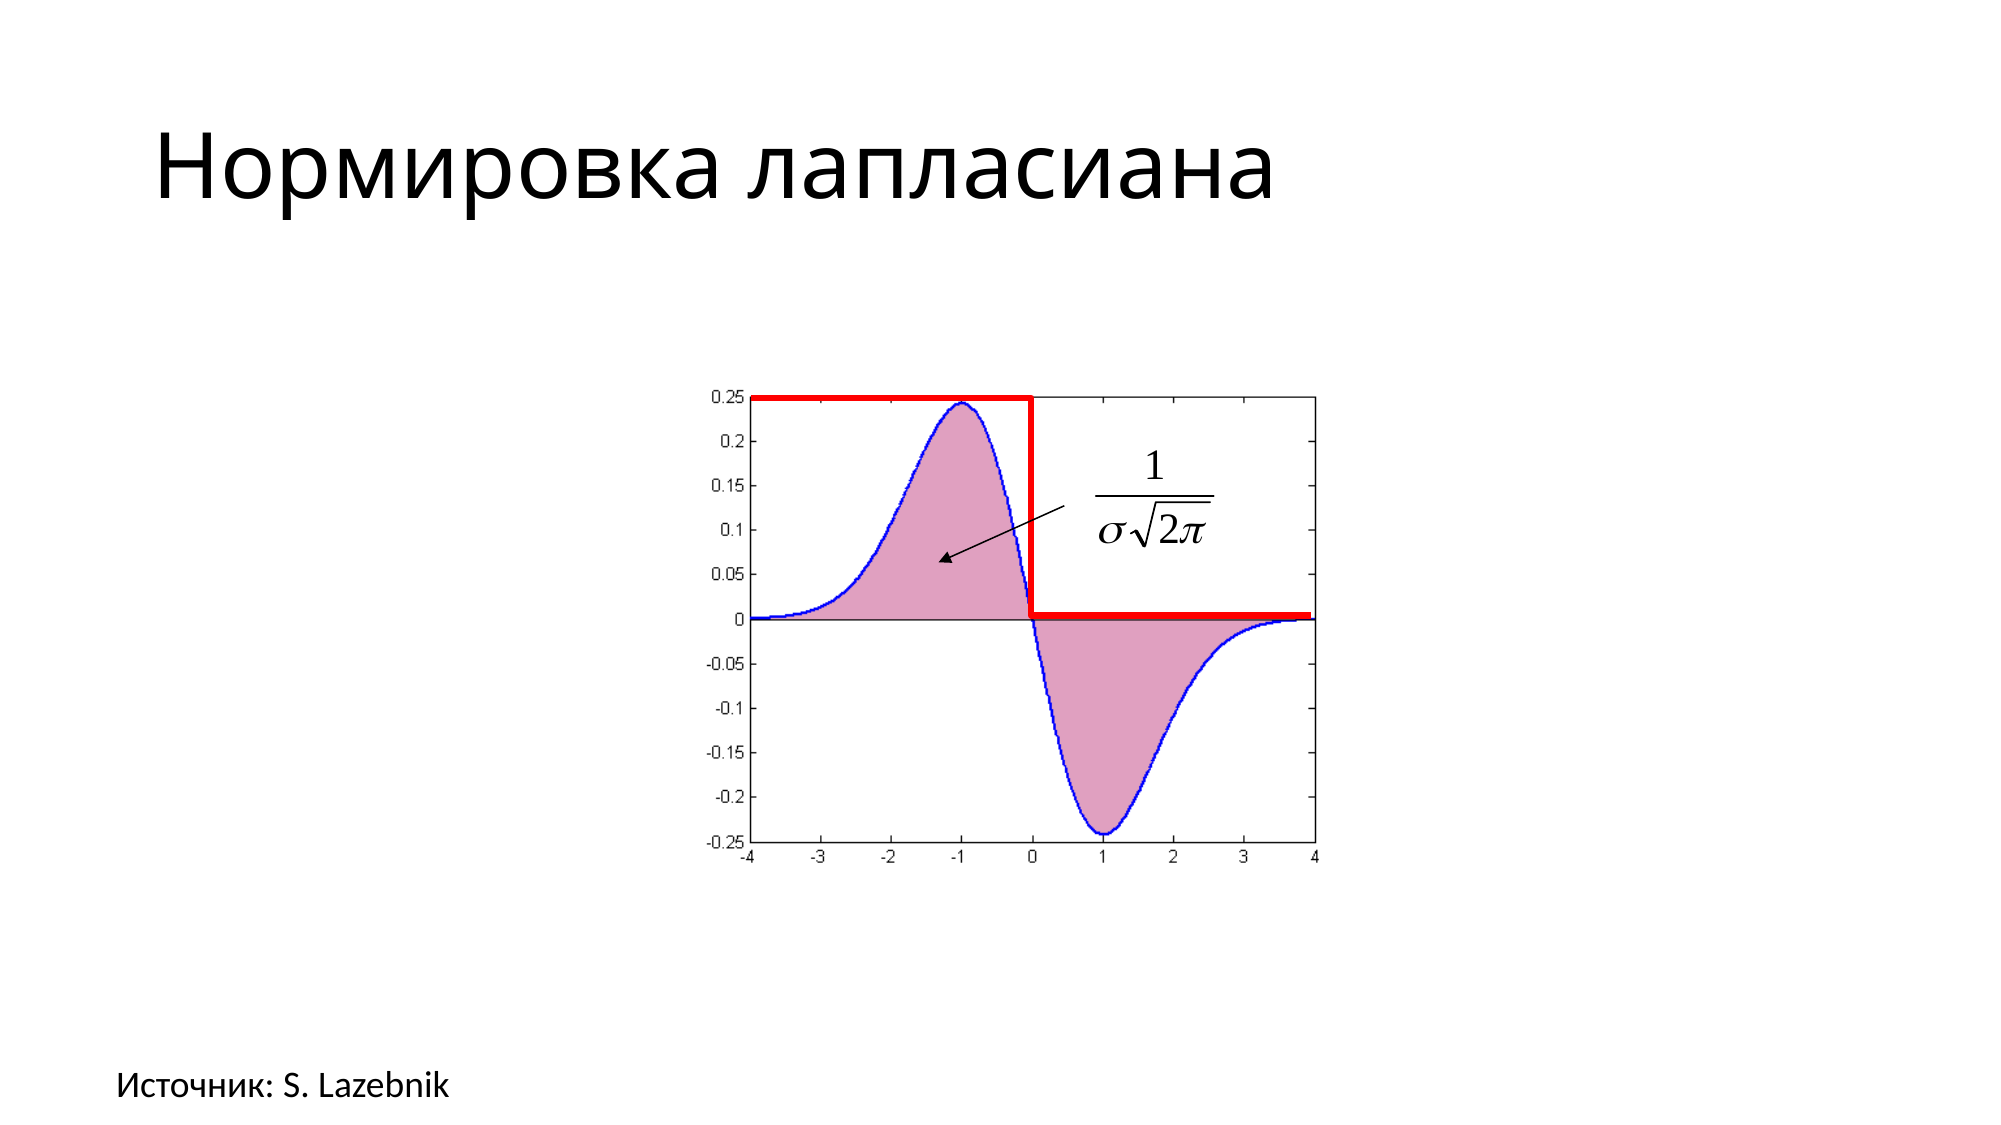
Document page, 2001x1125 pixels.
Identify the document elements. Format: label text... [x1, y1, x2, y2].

picture [676, 355, 1405, 902]
text_box Источник: S. Lazebnik [101, 1053, 465, 1113]
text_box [1088, 438, 1222, 558]
